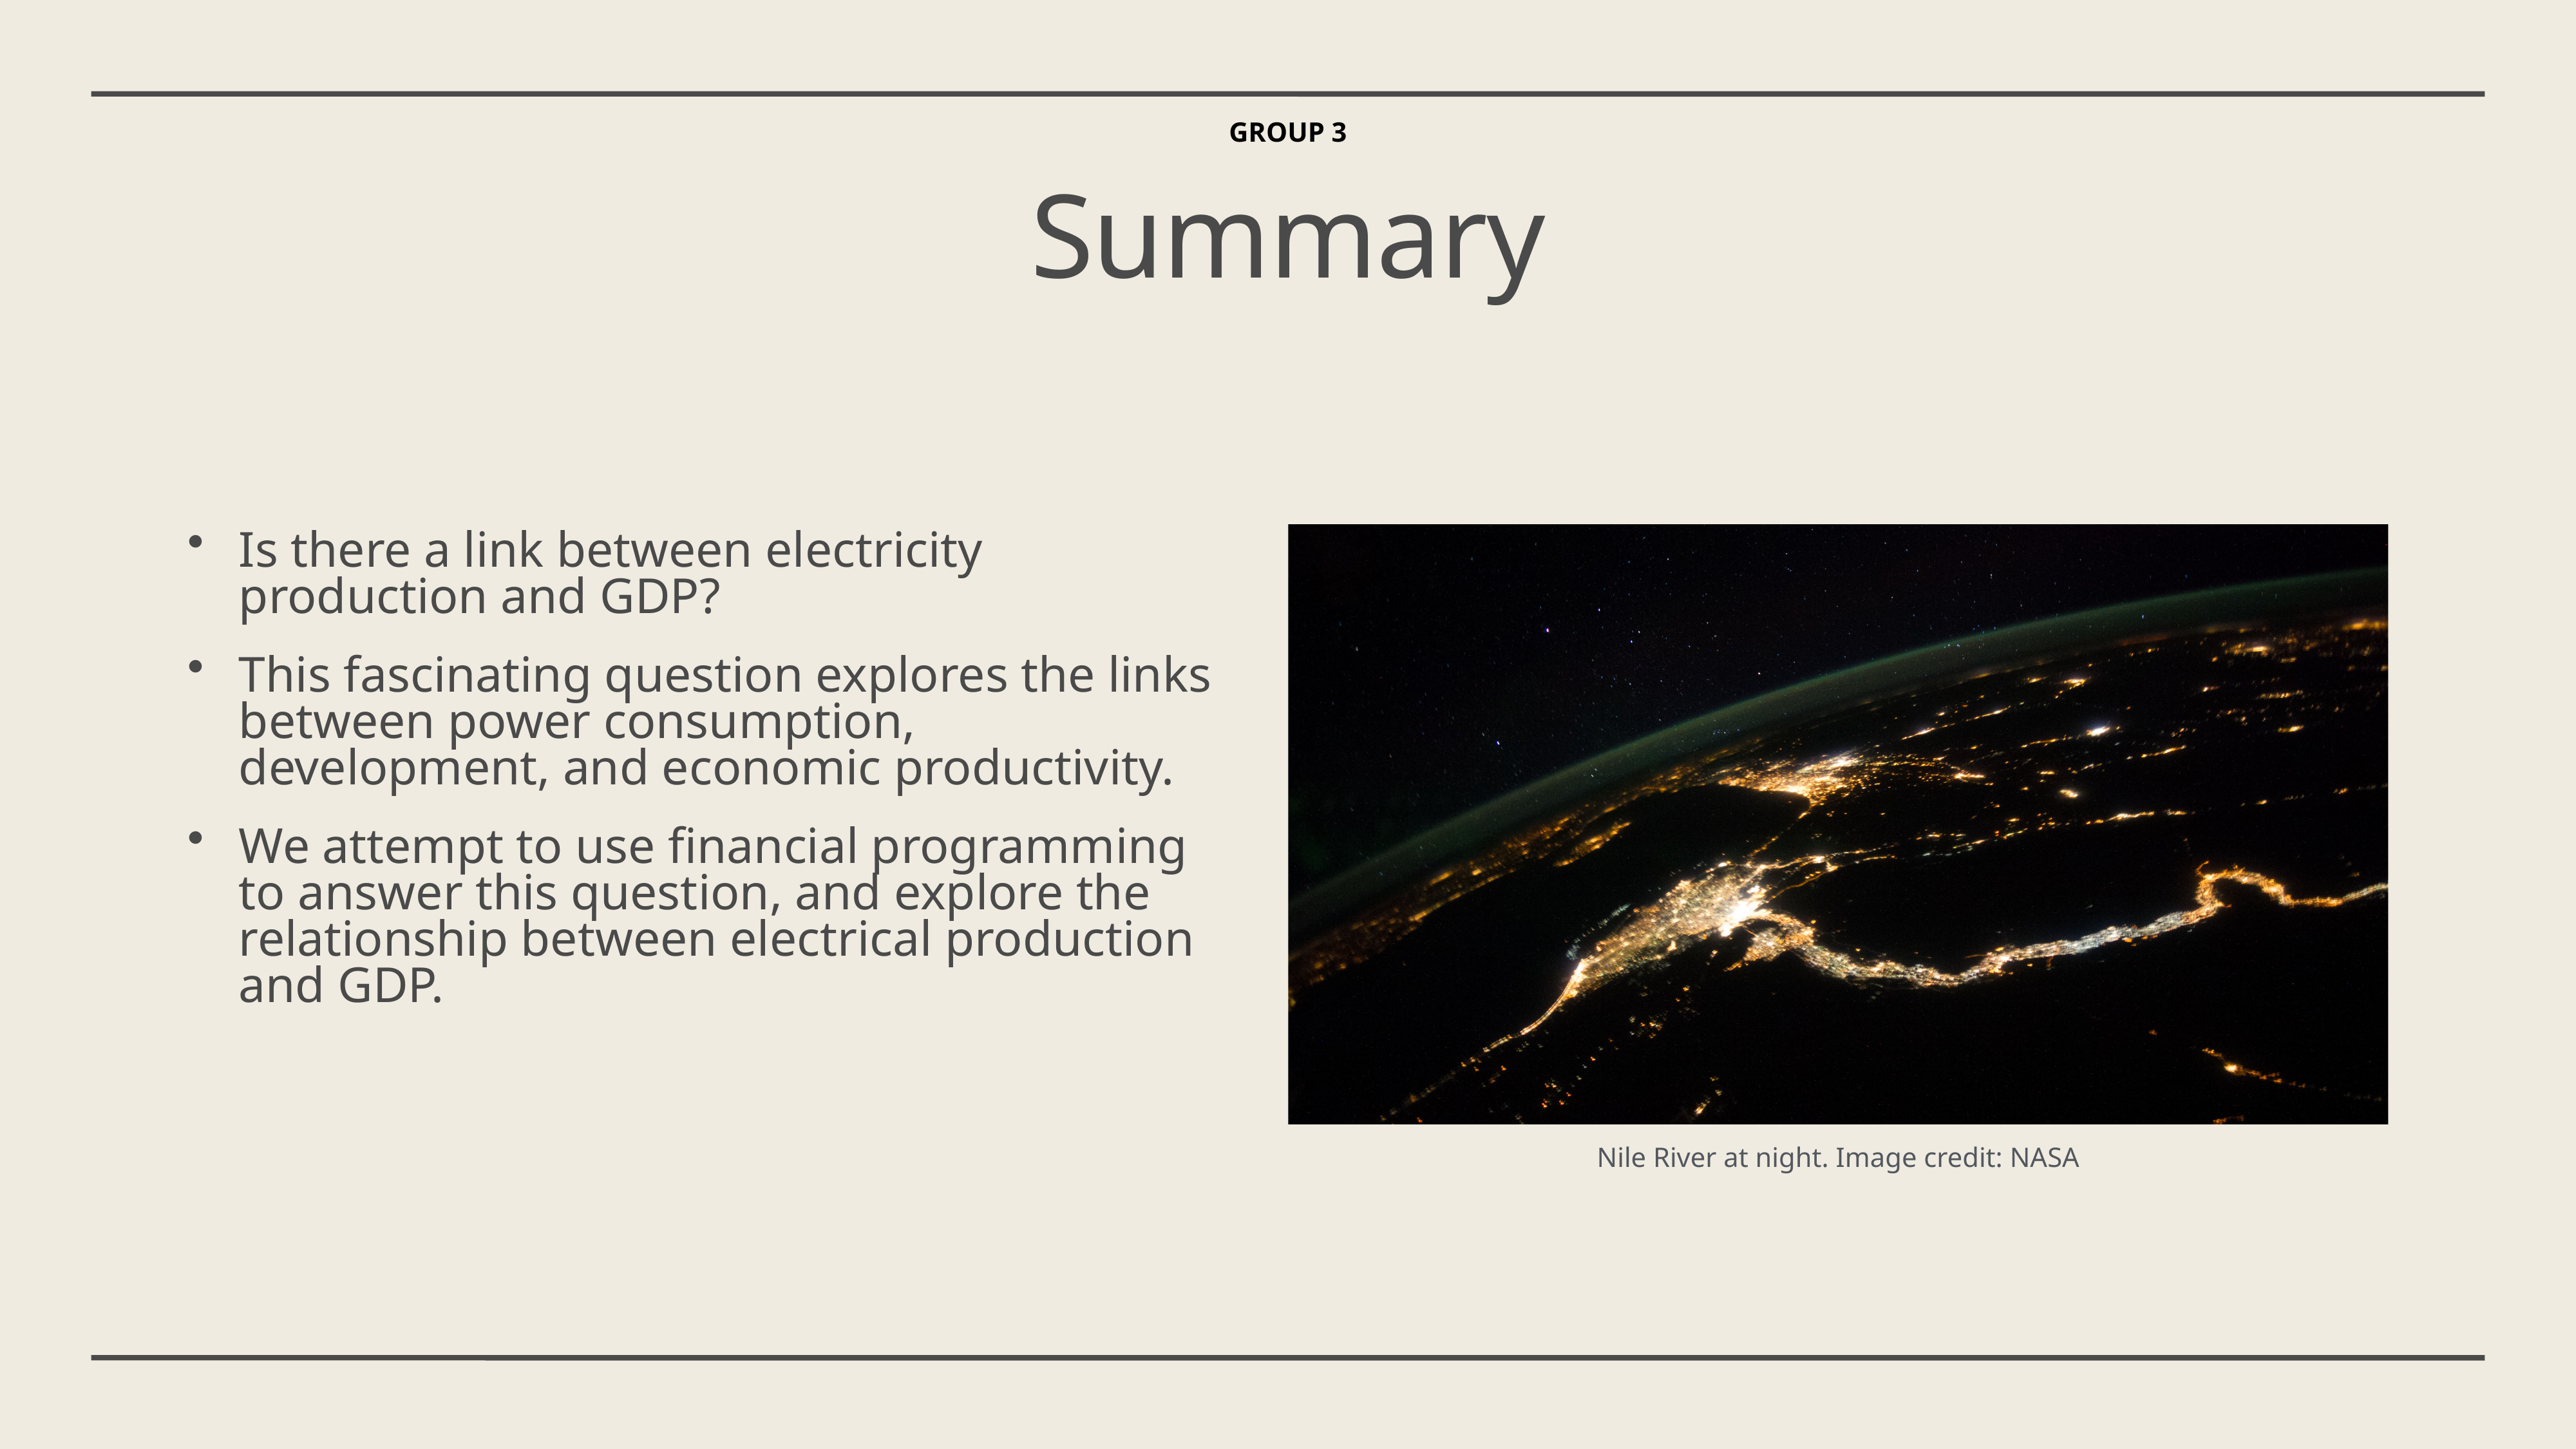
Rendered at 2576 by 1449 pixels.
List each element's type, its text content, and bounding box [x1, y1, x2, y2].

title Summary [182, 183, 2394, 524]
list Is there a link between electricity production and GDP? This fascinating question explores the links between power consumption, development, and economic productivity. We attempt to use financial programming to answer this question, and explore the relationship between electrical production and GDP. [2389, 524, 2394, 1177]
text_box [1288, 524, 2389, 1185]
list Group 3 [182, 106, 2394, 158]
list Is there a link between electricity production and GDP? This fascinating question explores the links between power consumption, development, and economic productivity. We attempt to use financial programming to answer this question, and explore the relationship between electrical production and GDP. [182, 524, 1288, 1177]
